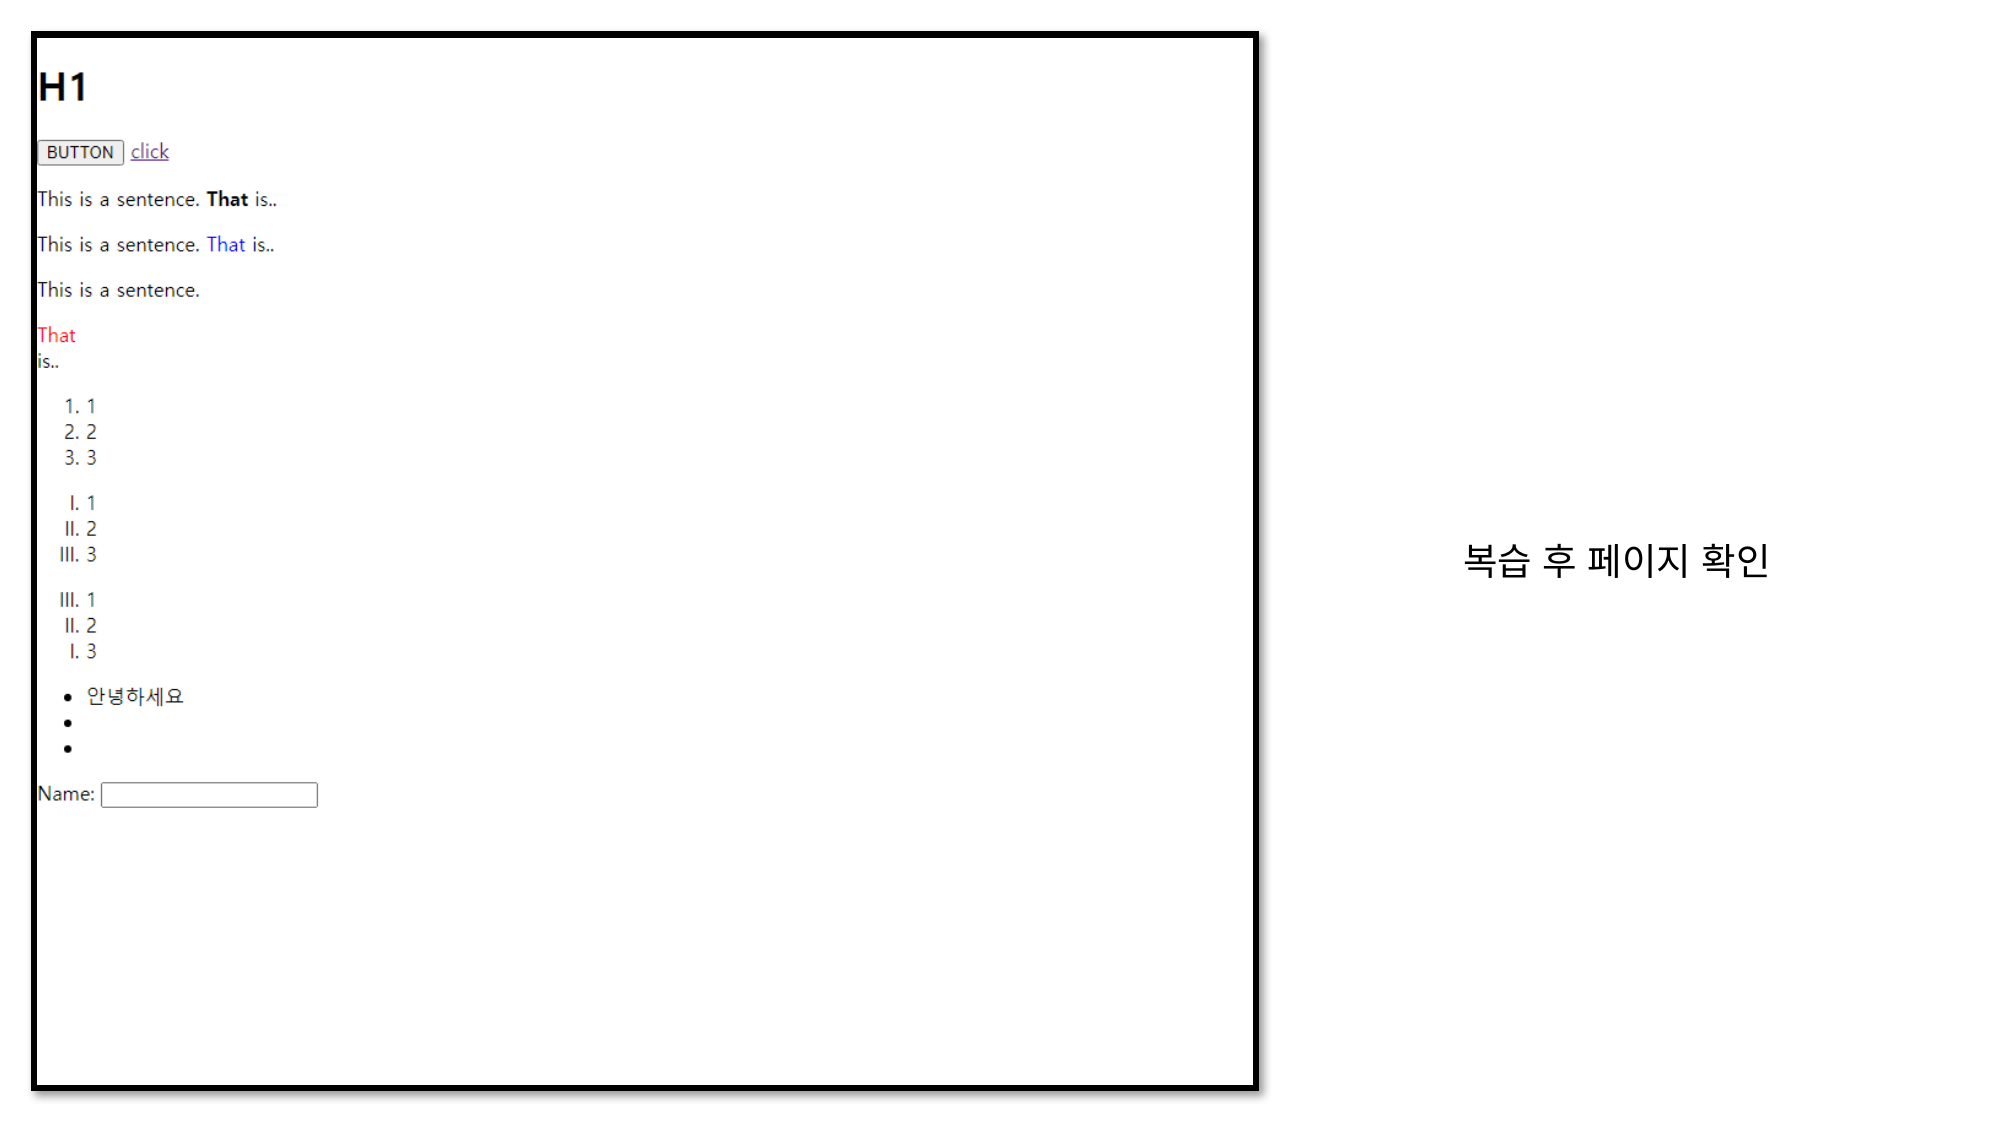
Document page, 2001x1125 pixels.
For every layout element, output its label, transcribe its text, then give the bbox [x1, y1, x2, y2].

text_box 복습 후 페이지 확인 [1448, 530, 1787, 591]
picture [36, 37, 1254, 1085]
